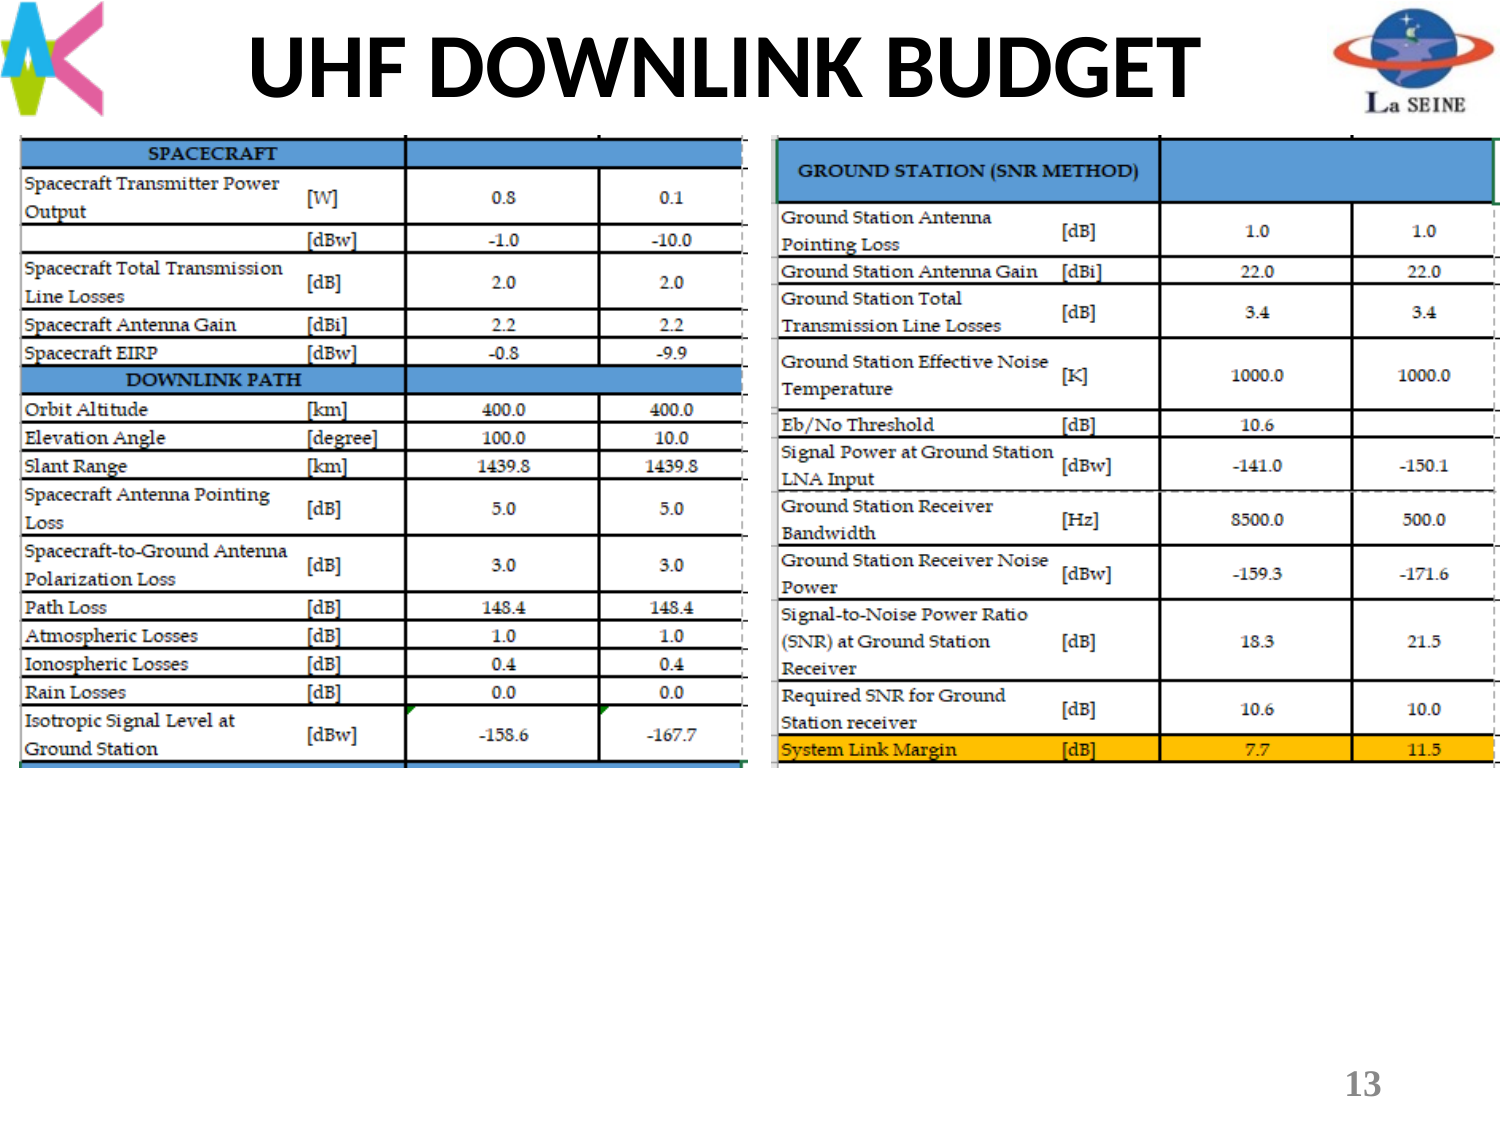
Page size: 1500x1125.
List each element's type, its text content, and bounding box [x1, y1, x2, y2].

text_box UHF DOWNLINK BUDGET [232, 0, 1229, 124]
picture [1327, 1, 1500, 120]
picture [771, 134, 1500, 768]
slide_number 13 [1059, 1052, 1397, 1112]
picture [19, 134, 748, 768]
picture [0, 1, 112, 120]
